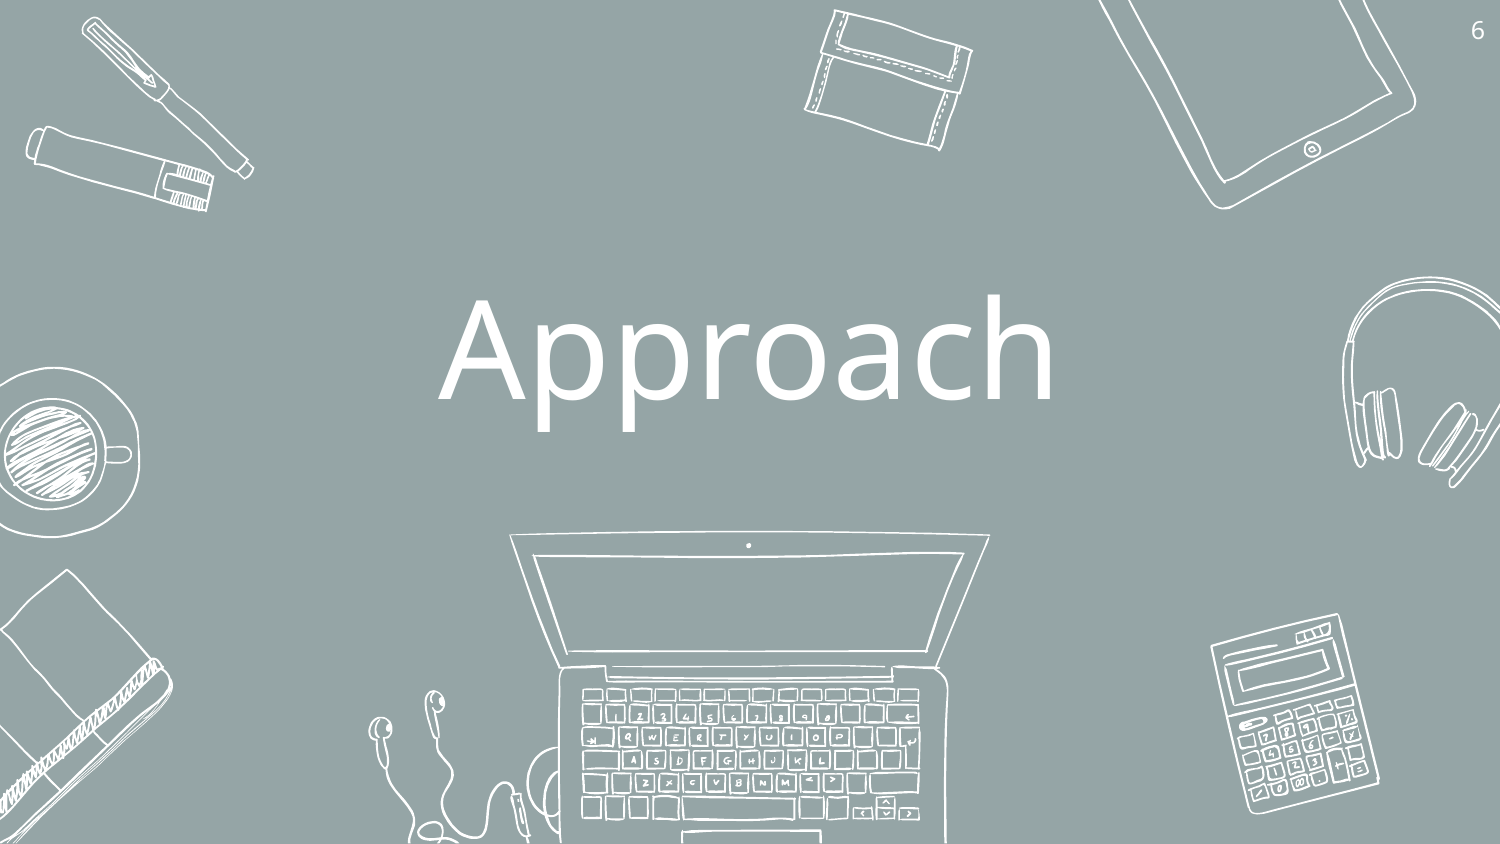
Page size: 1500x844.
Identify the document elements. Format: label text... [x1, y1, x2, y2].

slide_number 6 [1435, 0, 1500, 53]
title Approach [255, 252, 1245, 443]
